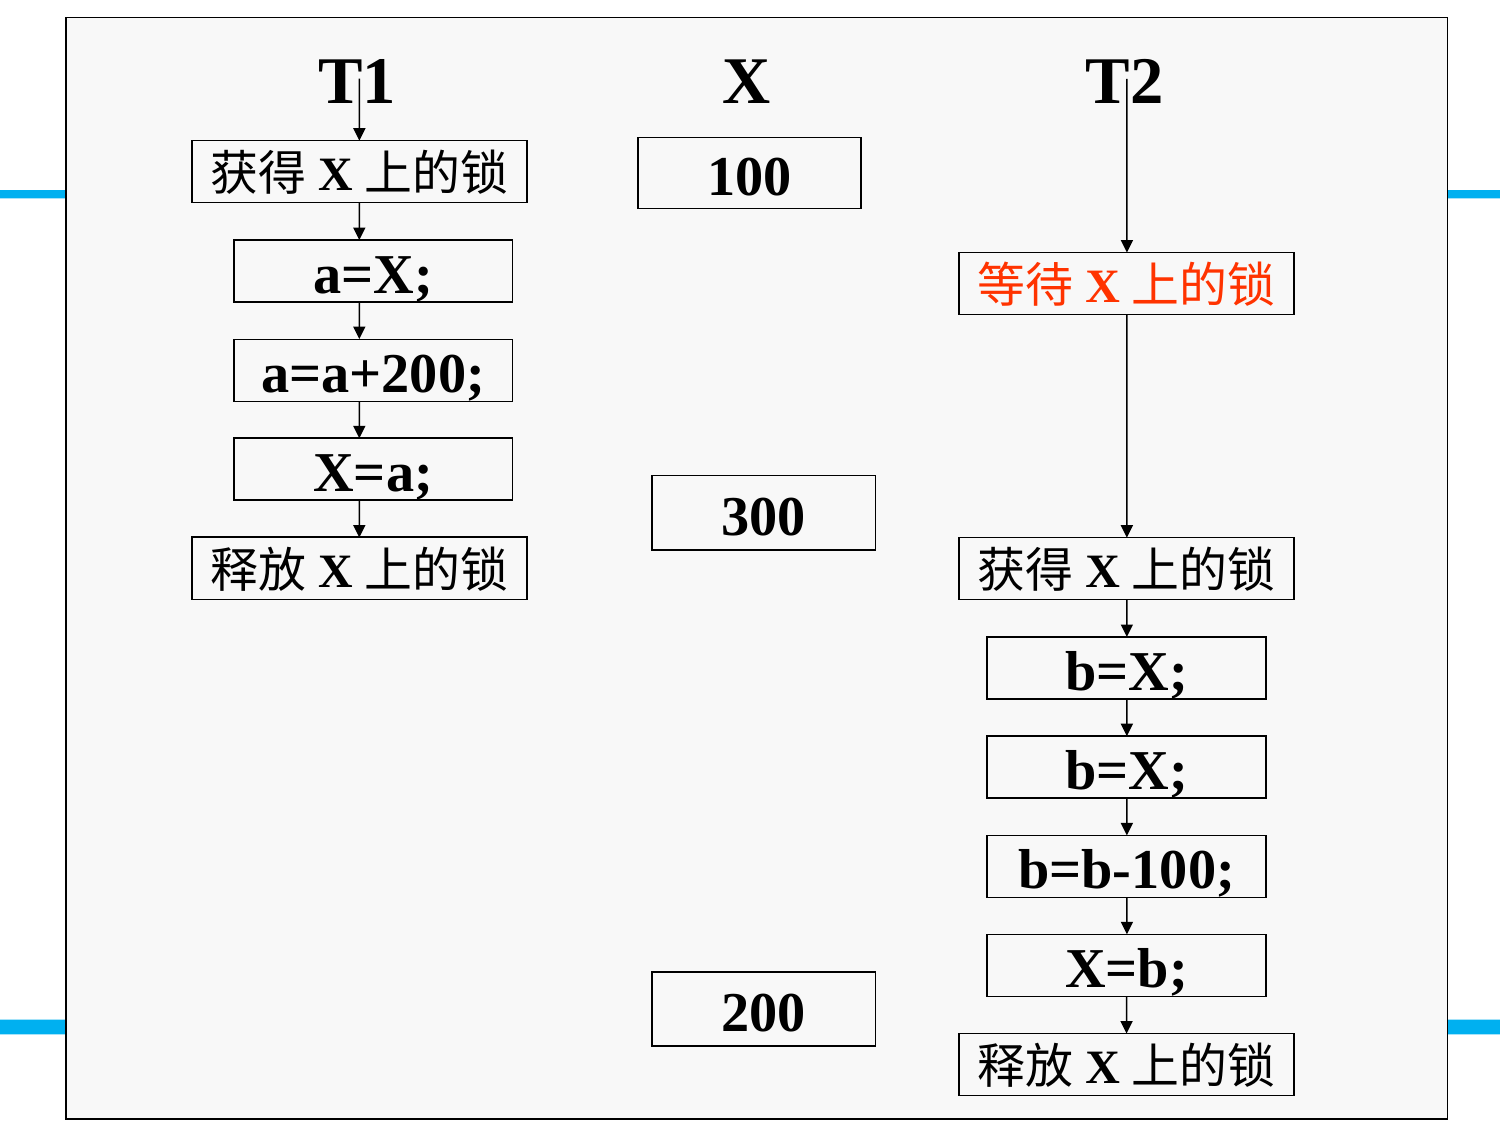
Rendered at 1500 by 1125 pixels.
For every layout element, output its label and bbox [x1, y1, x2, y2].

text_box [986, 599, 1267, 997]
text_box [191, 78, 528, 203]
text_box [958, 78, 1295, 315]
text_box [233, 202, 513, 538]
text_box [958, 996, 1295, 1096]
text_box [958, 322, 1295, 600]
text_box [65, 17, 1448, 1120]
